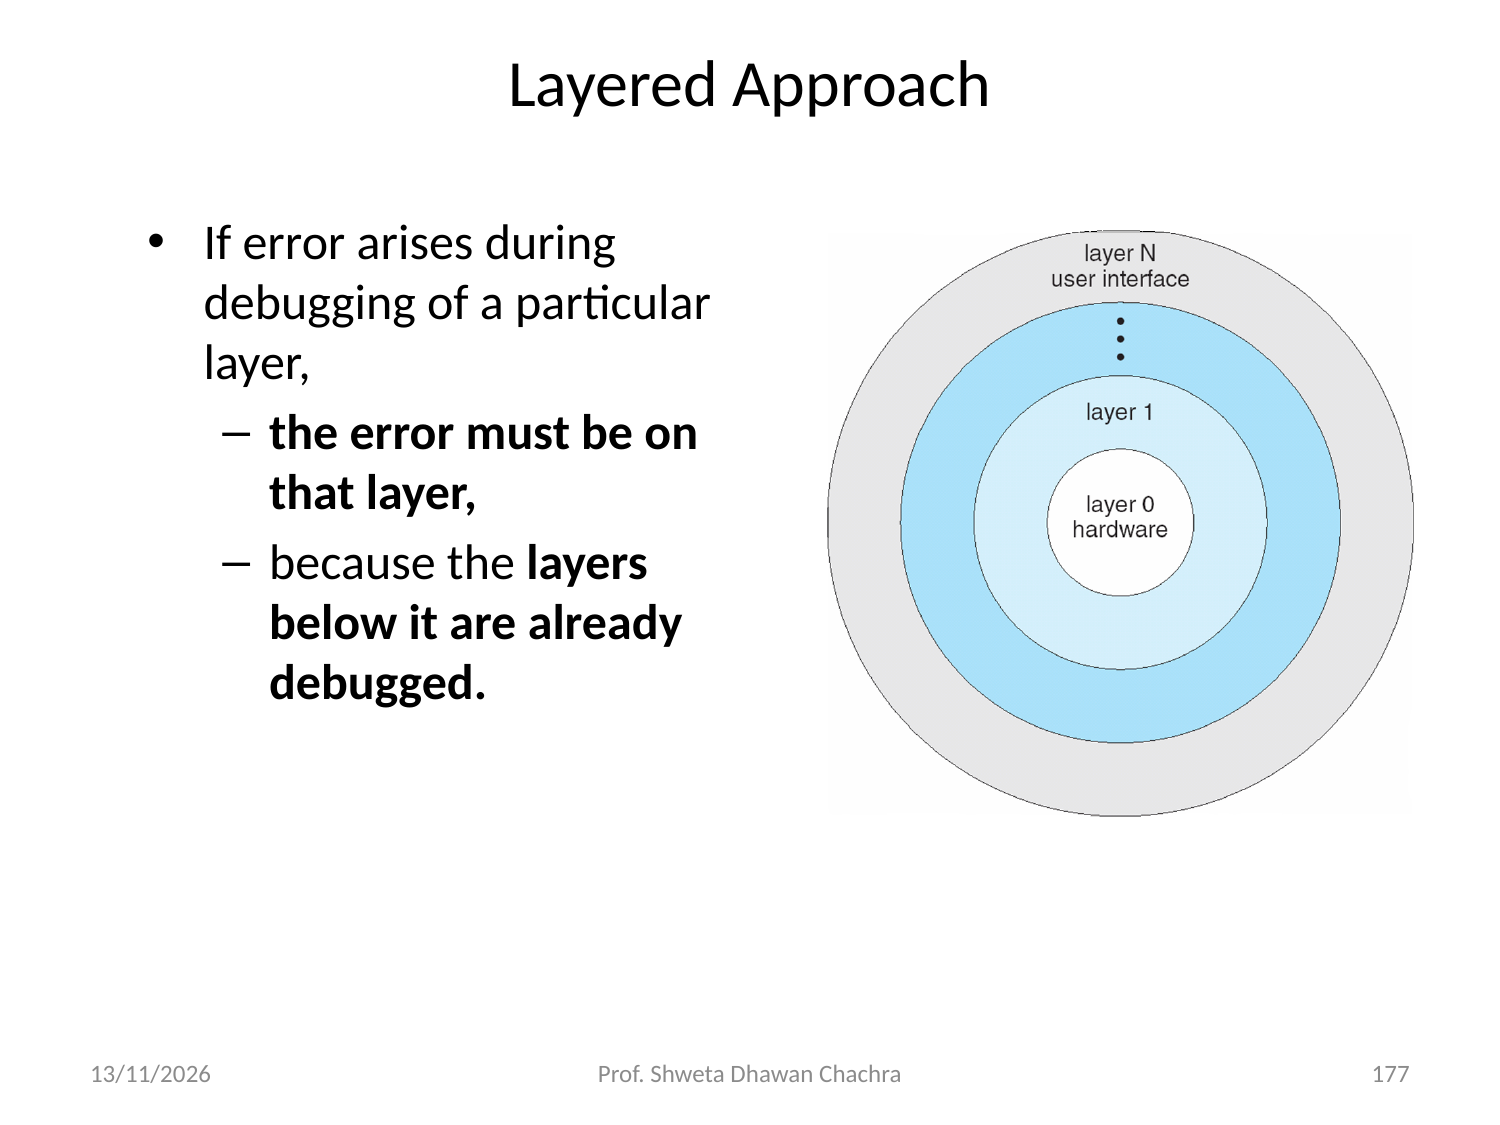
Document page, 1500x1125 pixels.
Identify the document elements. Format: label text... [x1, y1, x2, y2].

slide_number 177 [1074, 1042, 1425, 1103]
picture [822, 228, 1418, 822]
footer Prof. Shweta Dhawan Chachra [512, 1042, 988, 1103]
list If error arises during debugging of a particular layer, the error must be on that layer, because the layers below it are already debugged. [132, 202, 748, 946]
title Layered Approach [75, 32, 1425, 128]
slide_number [75, 1042, 425, 1103]
